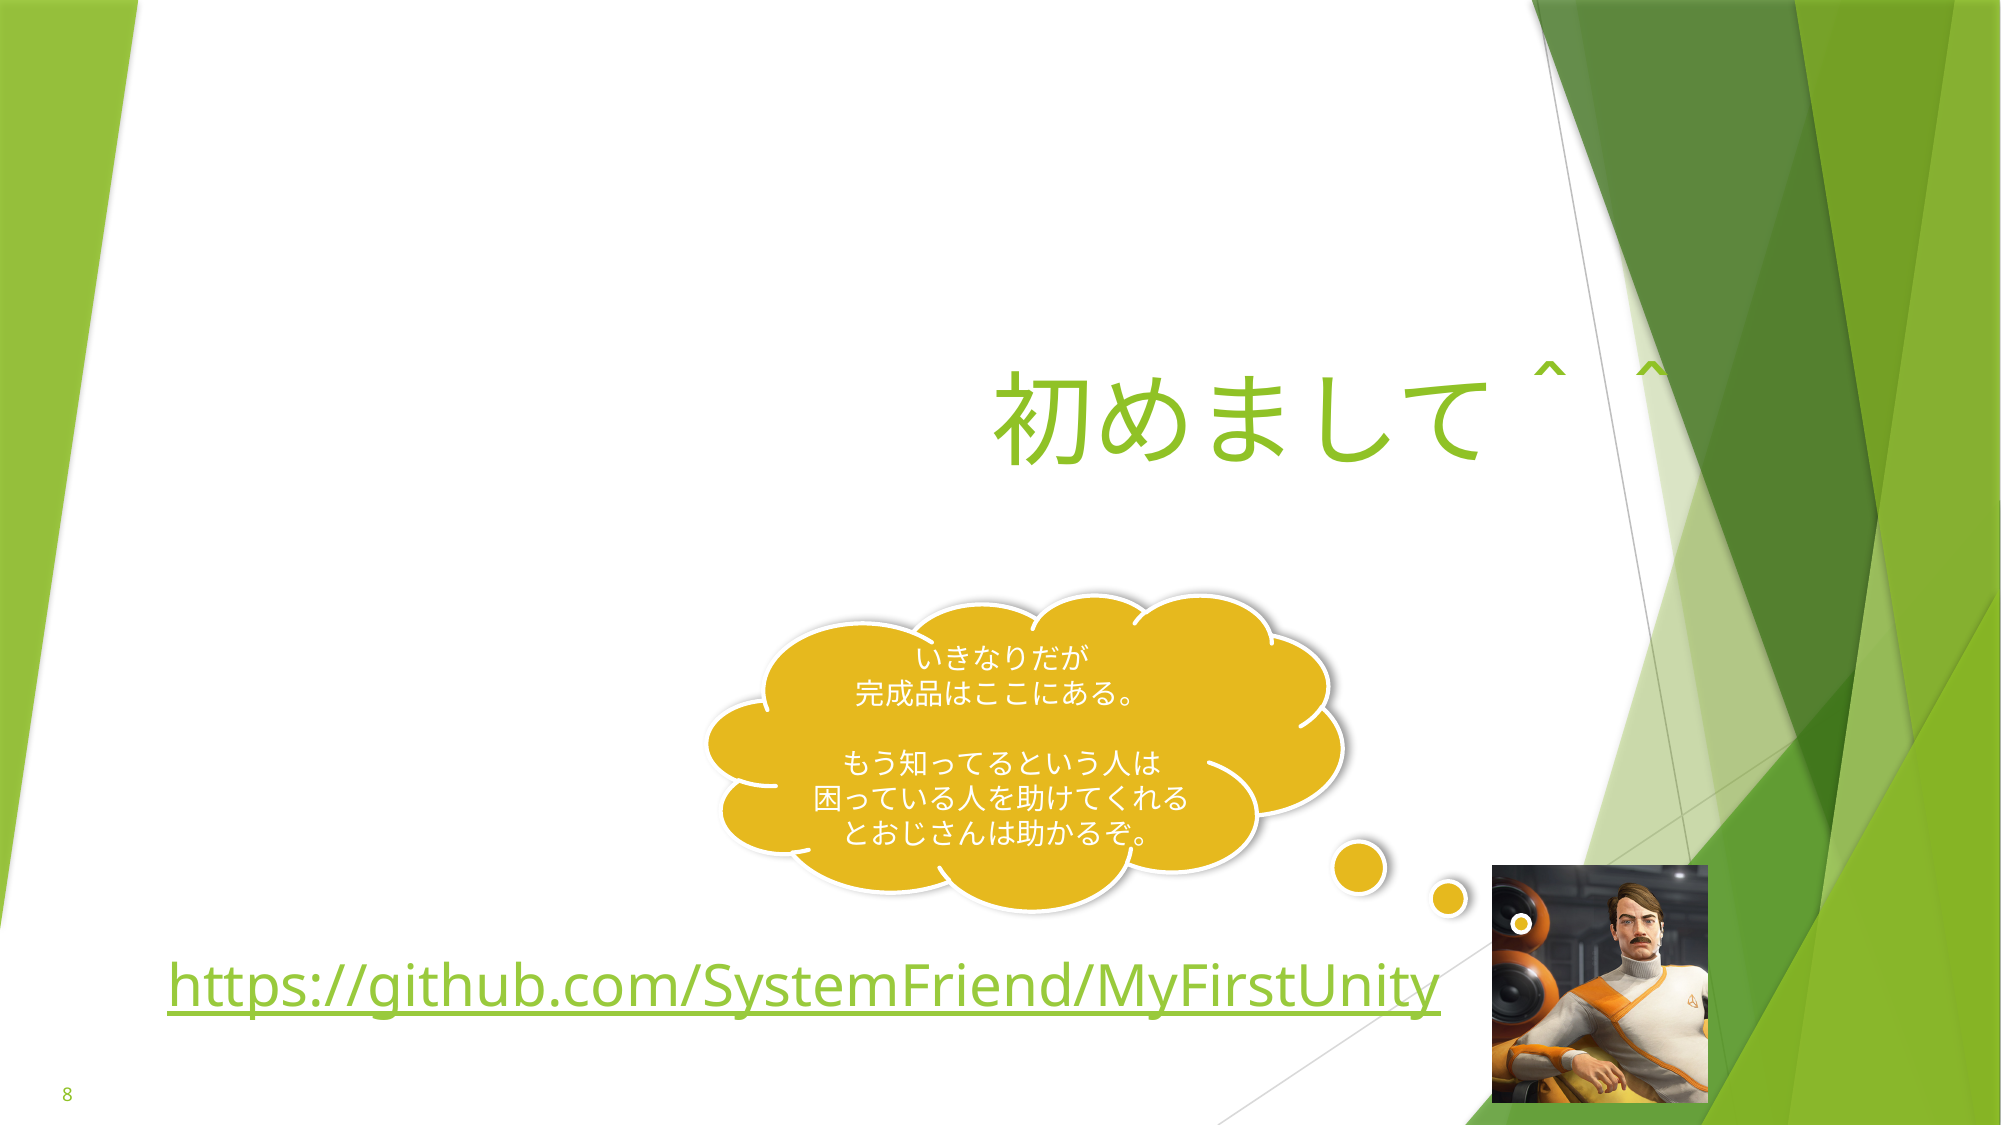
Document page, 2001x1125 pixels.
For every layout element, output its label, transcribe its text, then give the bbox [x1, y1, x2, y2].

text_box https://github.com/SystemFriend/MyFirstUnity [152, 941, 1487, 1036]
slide_number 8 [13, 1065, 88, 1125]
title 初めまして＾＾ [389, 369, 1718, 609]
text_box いきなりだが 完成品はここにある。 もう知ってるという人は 困っている人を助けてくれるとおじさんは助かるぞ。 [704, 593, 1345, 914]
text_box いきなりだが 完成品はここにある。 もう知ってるという人は 困っている人を助けてくれるとおじさんは助かるぞ。 [1330, 839, 1388, 897]
text_box いきなりだが 完成品はここにある。 もう知ってるという人は 困っている人を助けてくれるとおじさんは助かるぞ。 [1428, 879, 1468, 919]
picture [1492, 864, 1709, 1104]
